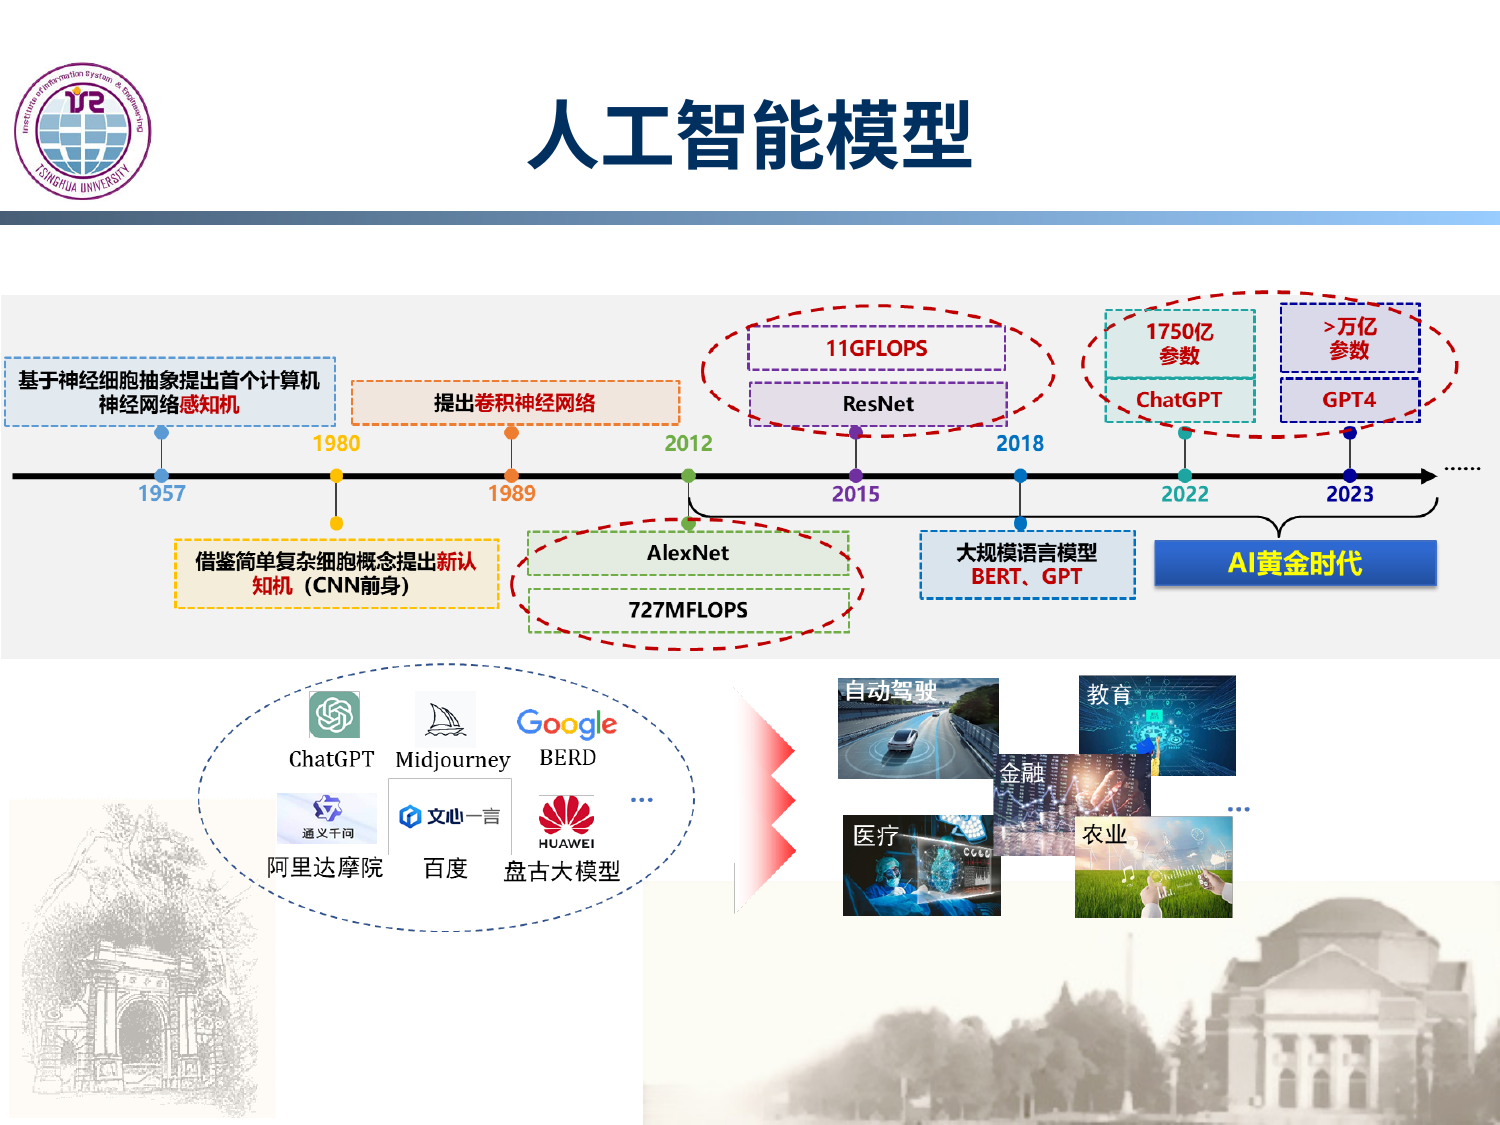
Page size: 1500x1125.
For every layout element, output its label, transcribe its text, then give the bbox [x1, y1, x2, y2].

title 人工智能模型 [161, 49, 1339, 188]
picture [1, 290, 1500, 1125]
picture [0, 54, 160, 204]
